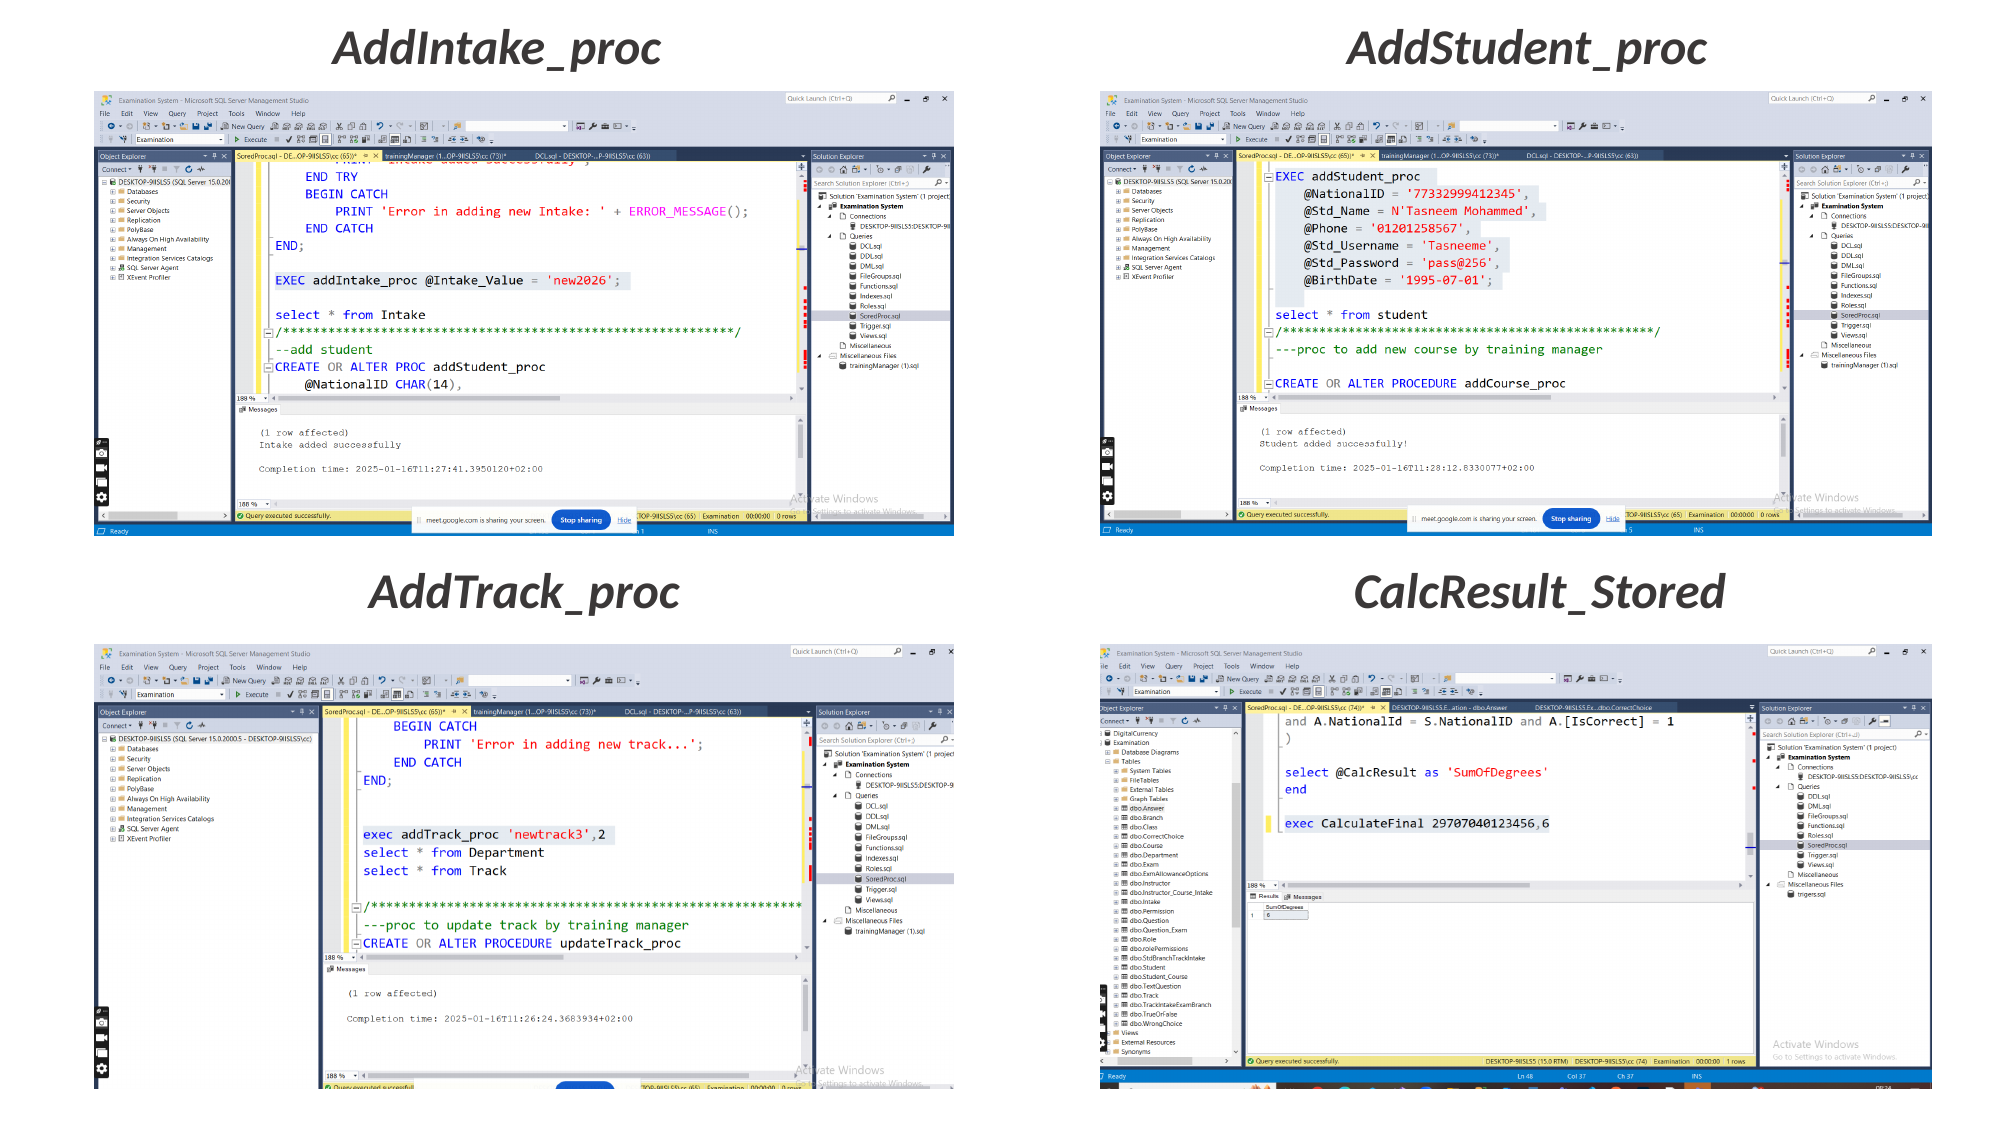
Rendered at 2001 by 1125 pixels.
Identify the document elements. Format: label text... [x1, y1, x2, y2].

text_box AddTrack_proc [176, 551, 873, 626]
text_box CalcResult_Stored [1191, 551, 1889, 626]
text_box AddStudent_proc [1262, 7, 1792, 82]
picture [94, 91, 954, 536]
text_box AddIntake_proc [148, 7, 846, 83]
picture [1099, 91, 1932, 536]
picture [94, 644, 954, 1089]
picture [1099, 644, 1932, 1089]
